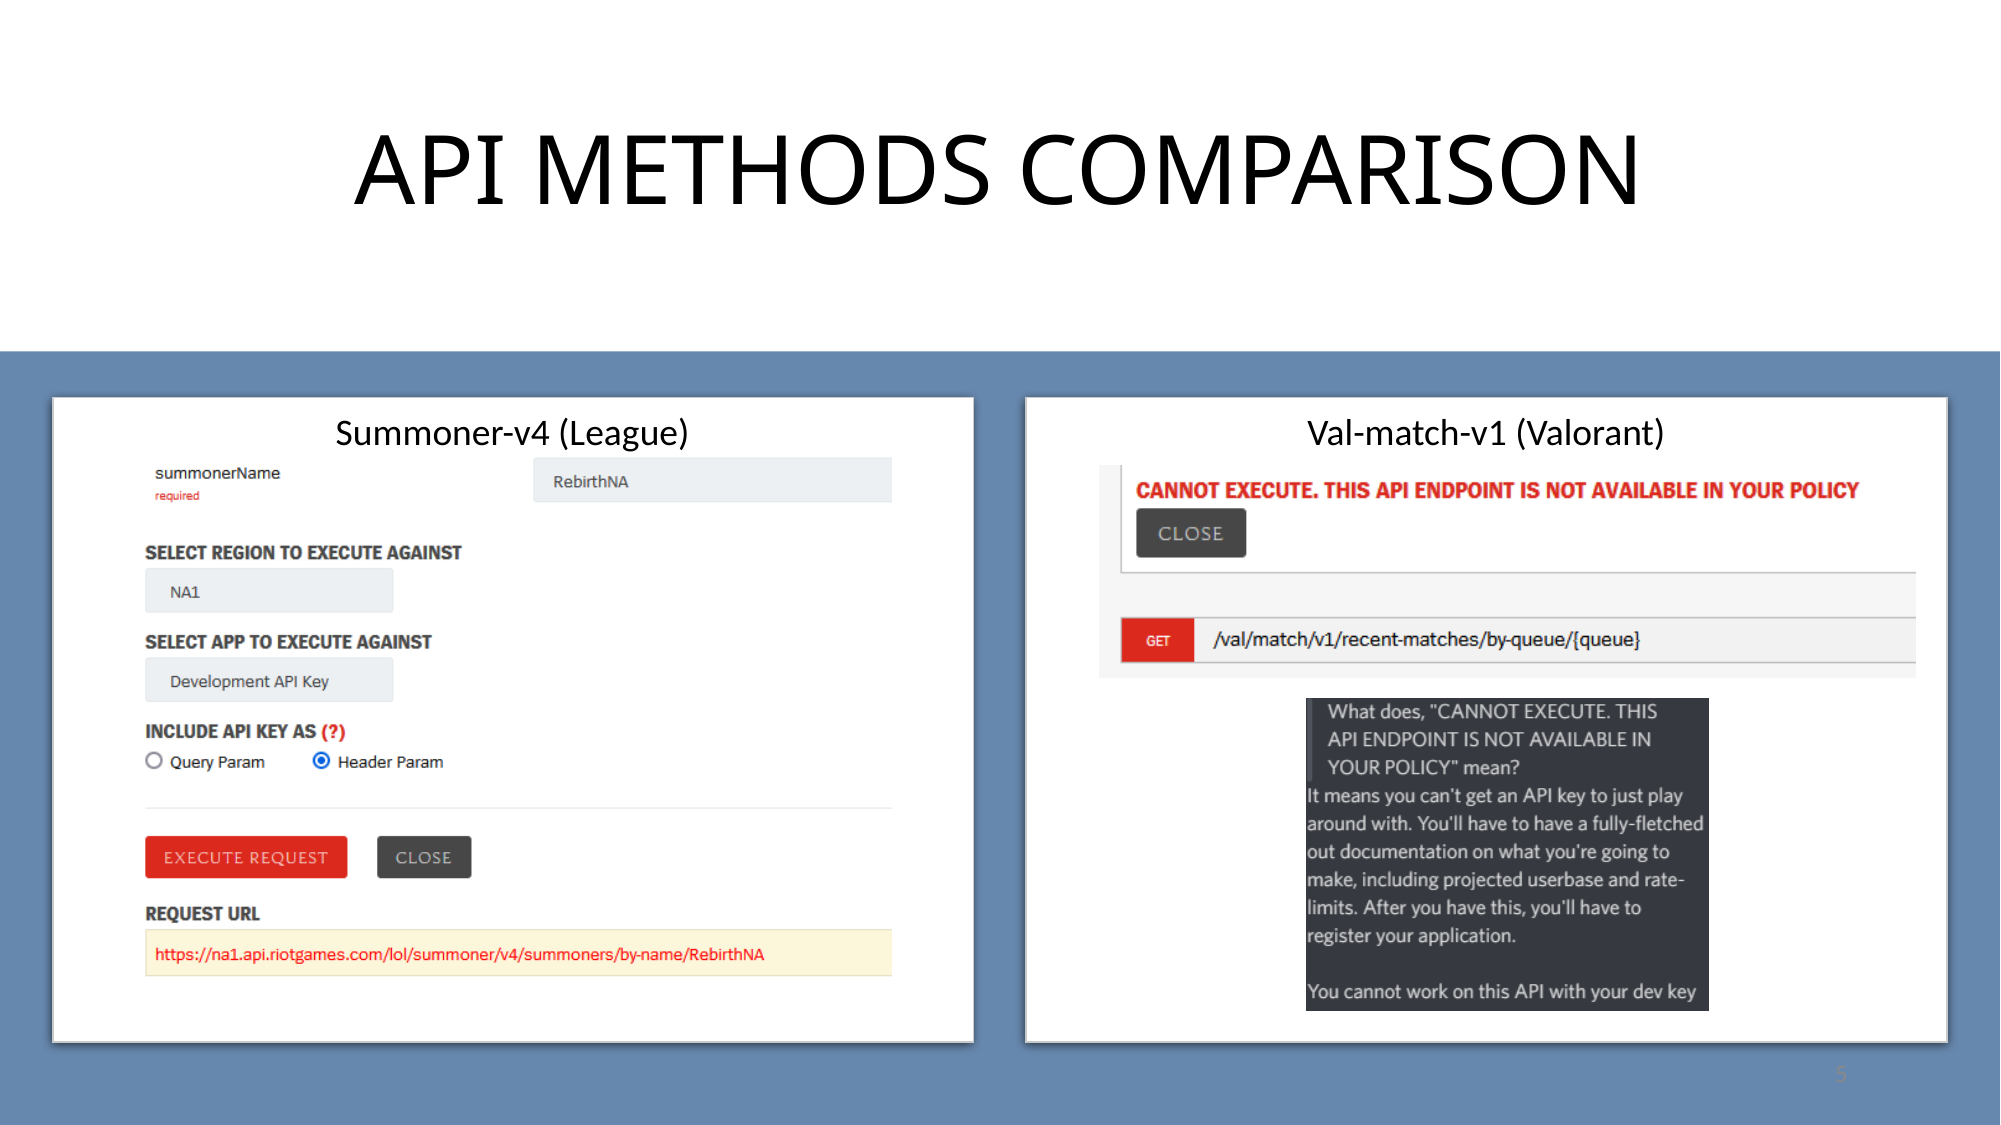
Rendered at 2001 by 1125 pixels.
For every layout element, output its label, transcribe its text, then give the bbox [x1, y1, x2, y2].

picture [1099, 465, 1916, 678]
text_box [0, 350, 2000, 1125]
title API methods comparison [162, 55, 1838, 233]
text_box Summoner-v4 (League) [228, 400, 798, 449]
slide_number 5 [1412, 1042, 1863, 1103]
picture [133, 449, 892, 990]
text_box [52, 396, 975, 1043]
text_box Val-match-v1 (Valorant) [1201, 400, 1772, 461]
text_box [1025, 396, 1948, 1043]
picture [1306, 698, 1709, 1011]
